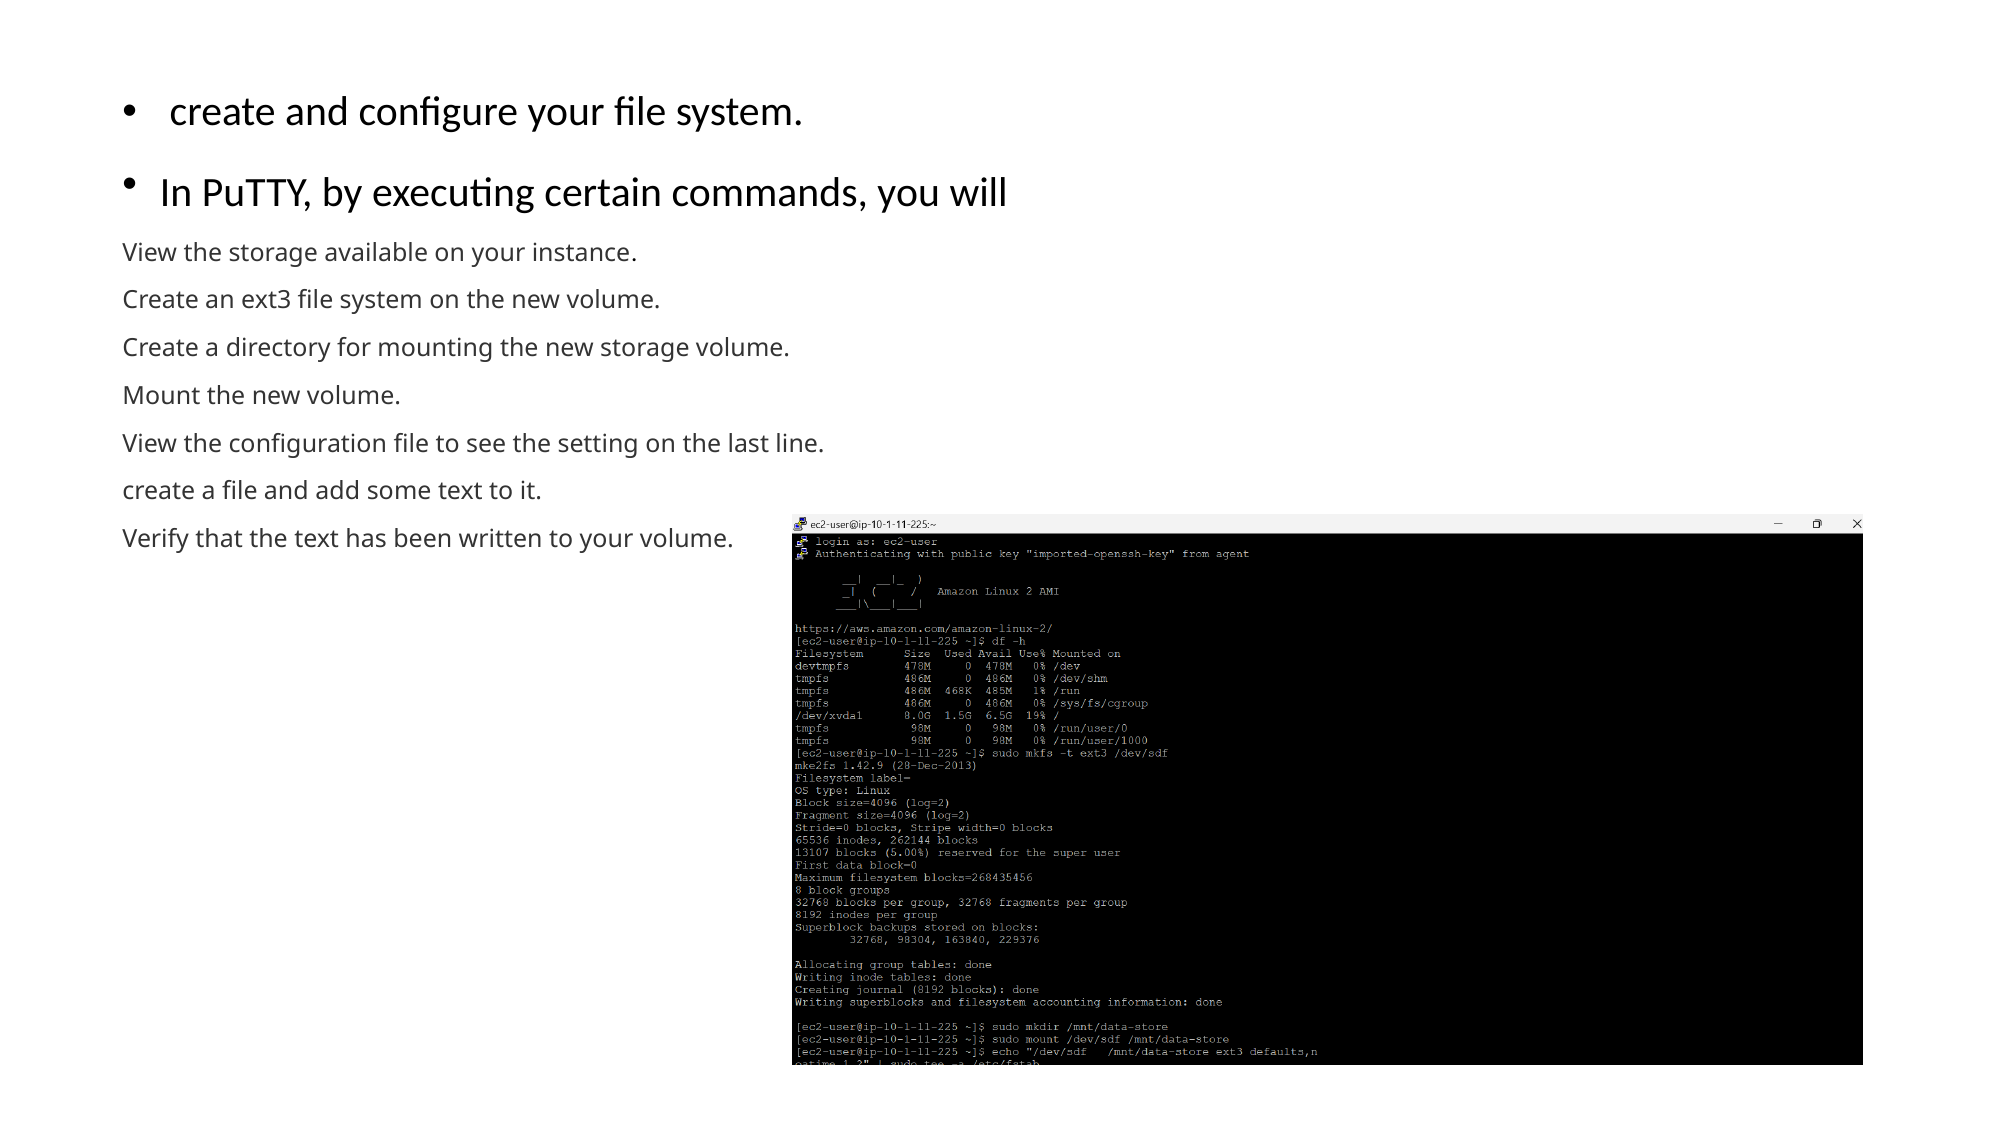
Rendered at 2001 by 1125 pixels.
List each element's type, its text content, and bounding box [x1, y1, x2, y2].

picture [792, 514, 1863, 1065]
list create and configure your file system. In PuTTY, by executing certain commands, you will View the storage available on your instance. Create an ext3 file system on the new volume. Create a directory for mounting the new storage volume. Mount the new volume. View the configuration file to see the setting on the last line. create a file and add some text to it. Verify that the text has been written to your volume. [107, 82, 1863, 1014]
